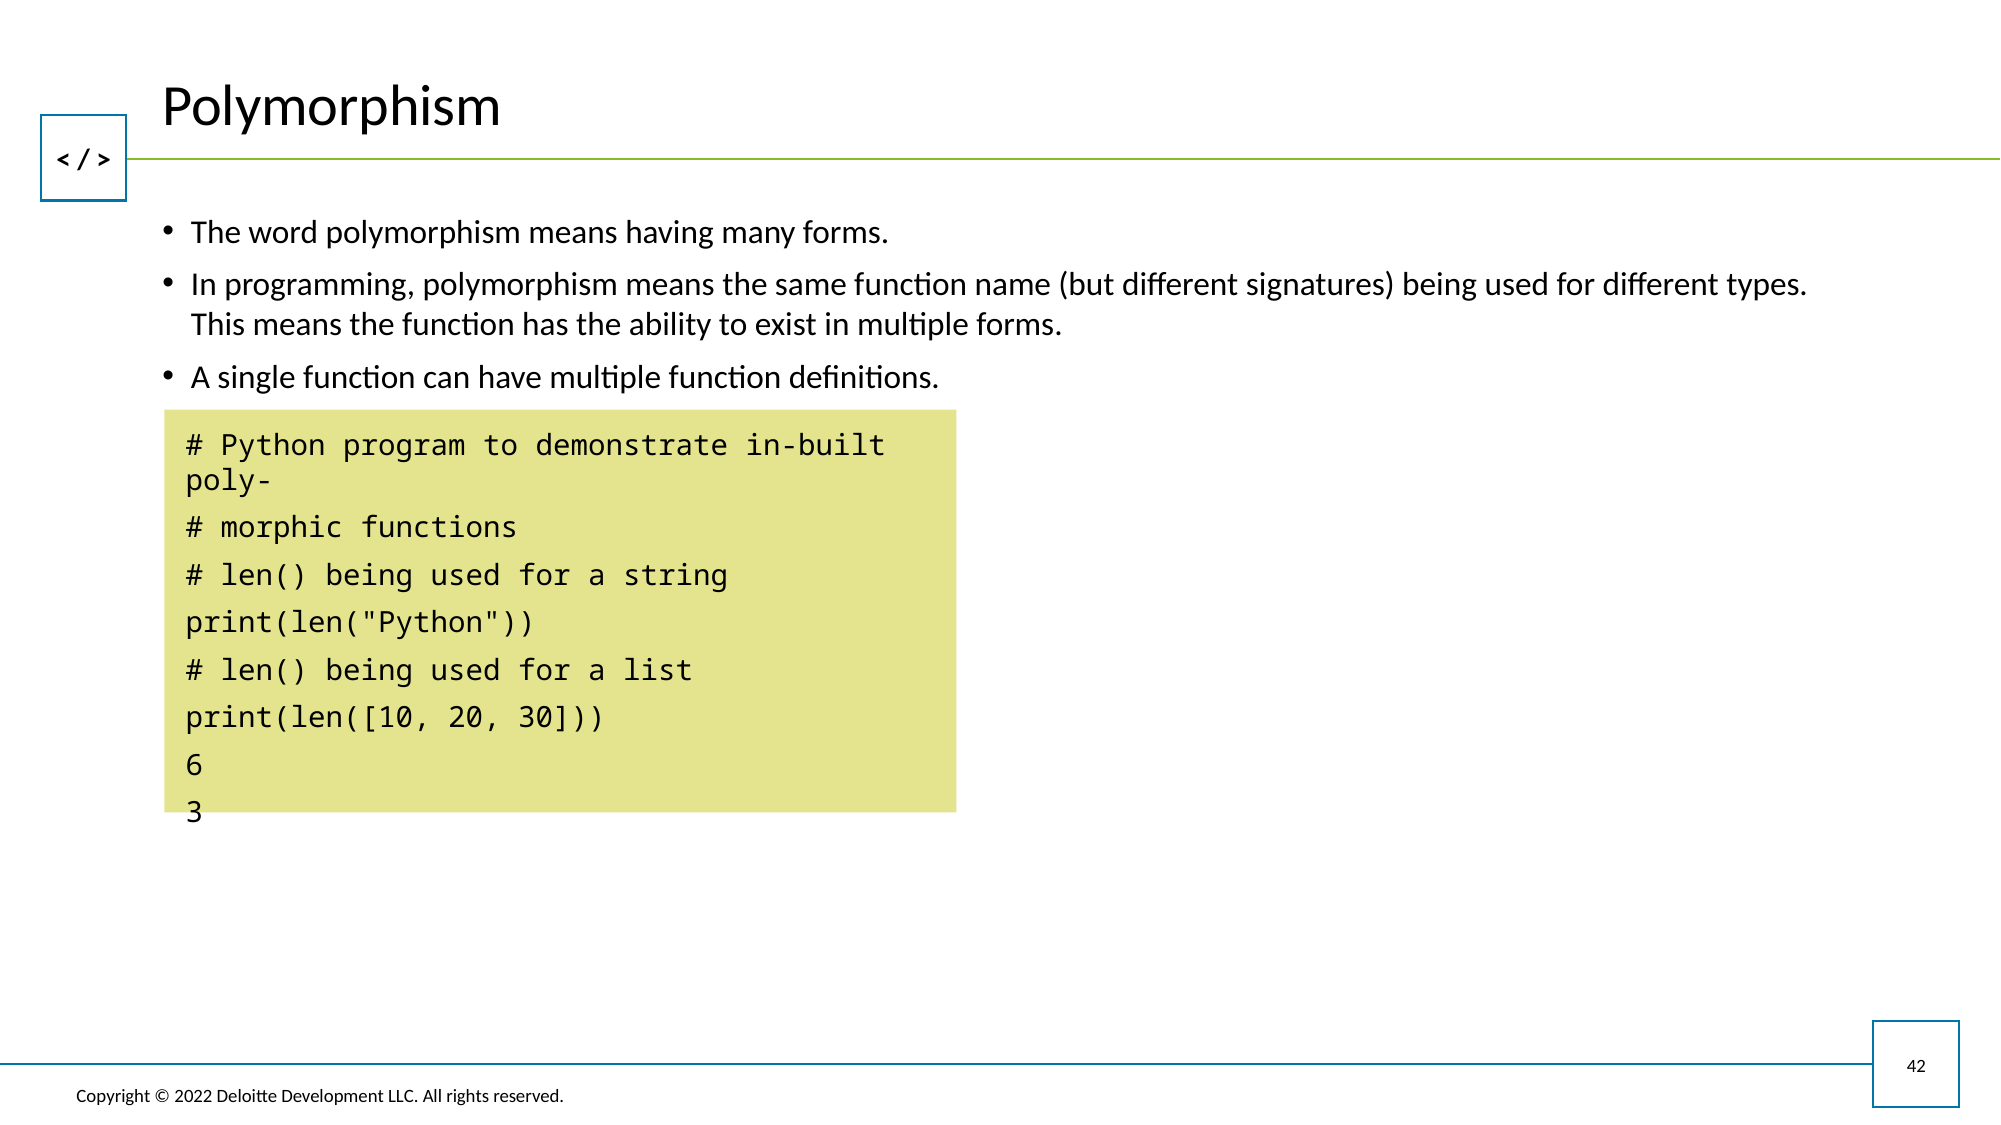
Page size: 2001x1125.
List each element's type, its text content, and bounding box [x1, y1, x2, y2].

text_box # Python program to demonstrate in-built poly- # morphic functions # len() being used for a string print(len("Python")) # len() being used for a list print(len([10, 20, 30])) 6 3 [170, 418, 944, 803]
text_box The word polymorphism means having many forms. In programming, polymorphism means the same function name (but different signatures) being used for different types. This means the function has the ability to exist in multiple forms. A single function can have multiple function definitions. [147, 202, 1874, 403]
title Polymorphism [147, 45, 1840, 159]
text_box [164, 409, 957, 813]
slide_number 42 [1873, 1046, 1959, 1085]
